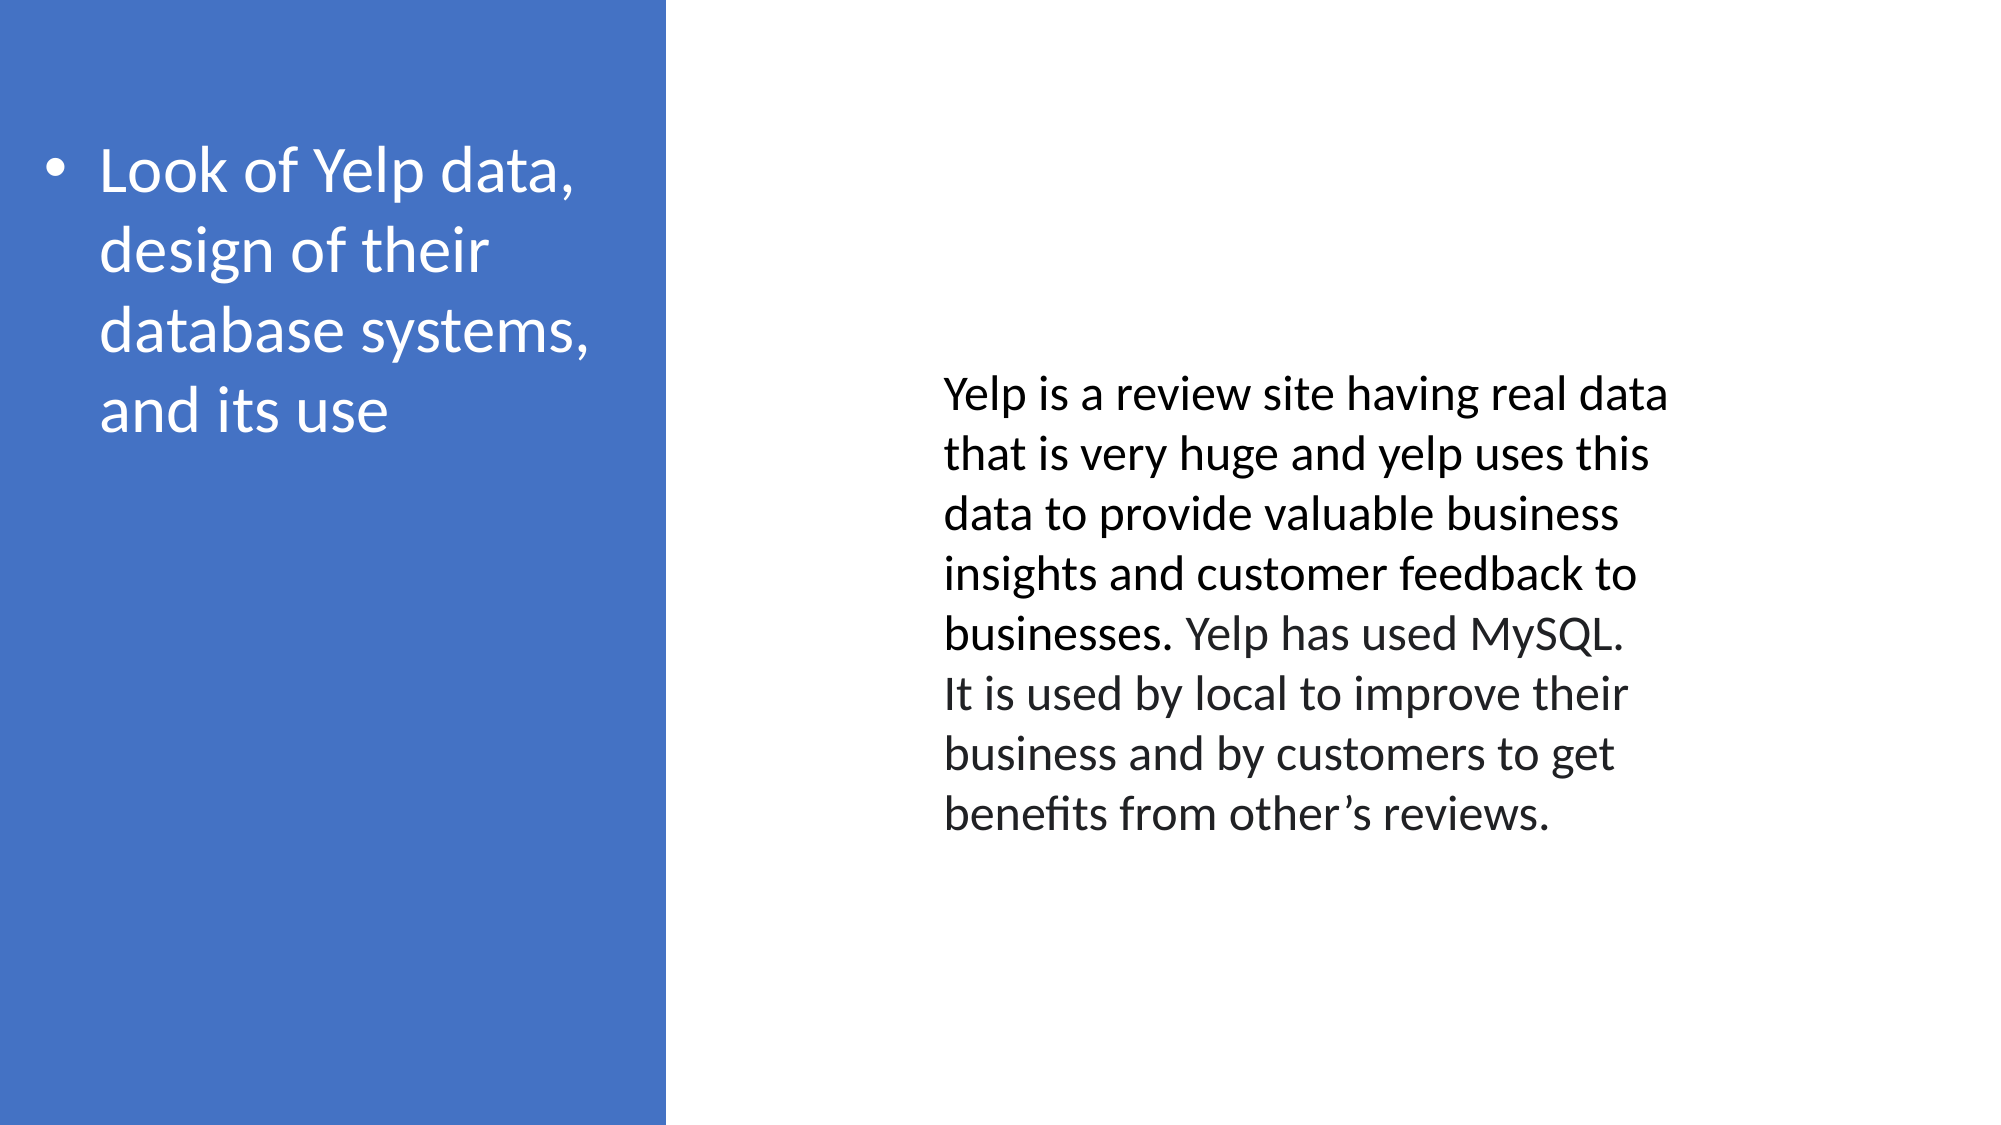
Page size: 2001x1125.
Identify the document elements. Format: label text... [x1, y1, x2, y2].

text_box Yelp is a review site having real data that is very huge and yelp uses this data to provide valuable business insights and customer feedback to businesses. Yelp has used MySQL. It is used by local to improve their business and by customers to get benefits from other’s reviews. [928, 352, 1737, 848]
text_box Look of Yelp data, design of their database systems, and its use [29, 118, 614, 454]
text_box [770, 104, 1895, 875]
text_box [0, 0, 667, 1125]
